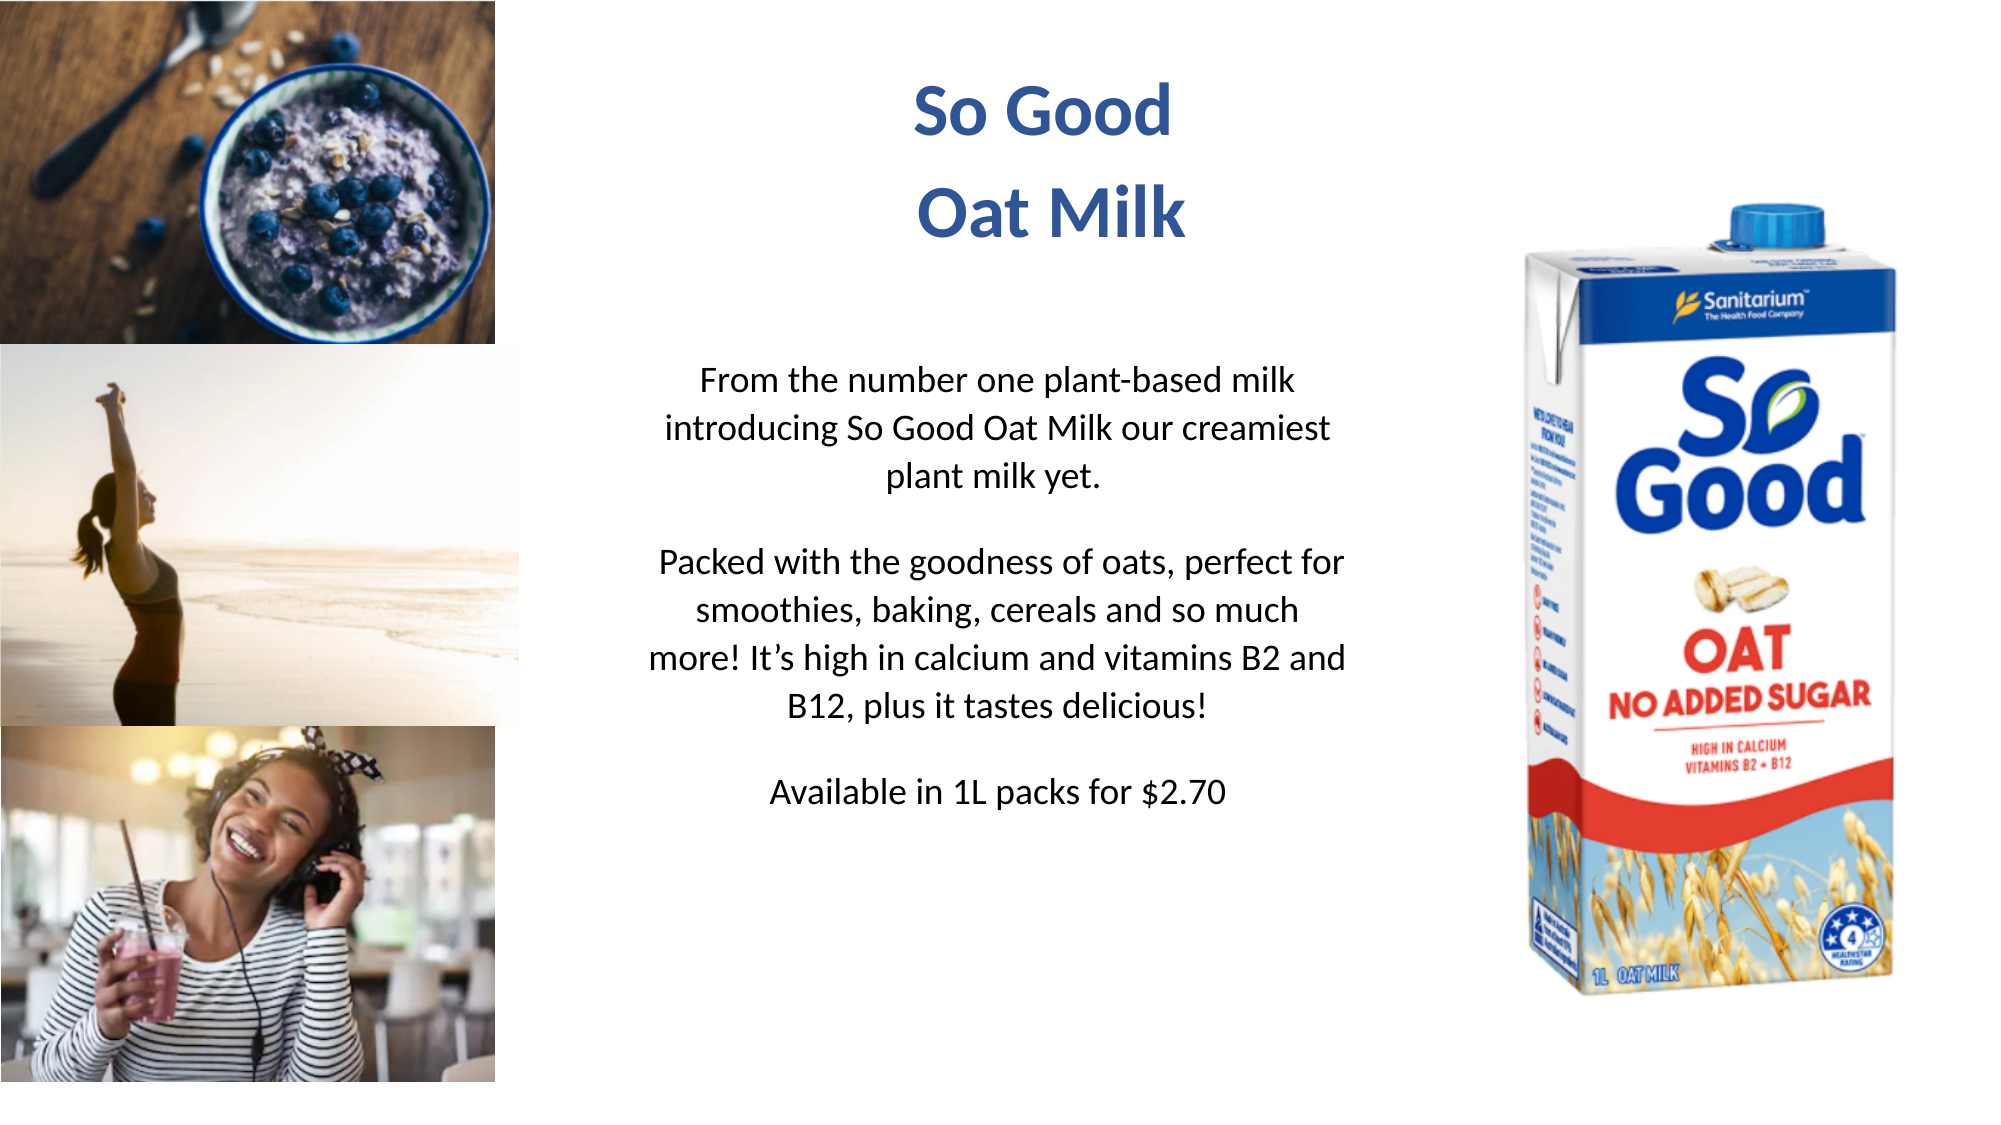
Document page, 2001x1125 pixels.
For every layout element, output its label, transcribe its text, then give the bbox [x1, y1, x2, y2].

text_box So Good Oat Milk [734, 63, 1370, 262]
subtitle From the number one plant-based milk introducing So Good Oat Milk our creamiest plant milk yet. Packed with the goodness of oats, perfect for smoothies, baking, cereals and so much more! It’s high in calcium and vitamins B2 and B12, plus it tastes delicious! Available in 1L packs for $2.70 [630, 344, 1366, 911]
picture [0, 0, 519, 1082]
picture [1470, 196, 1935, 1014]
